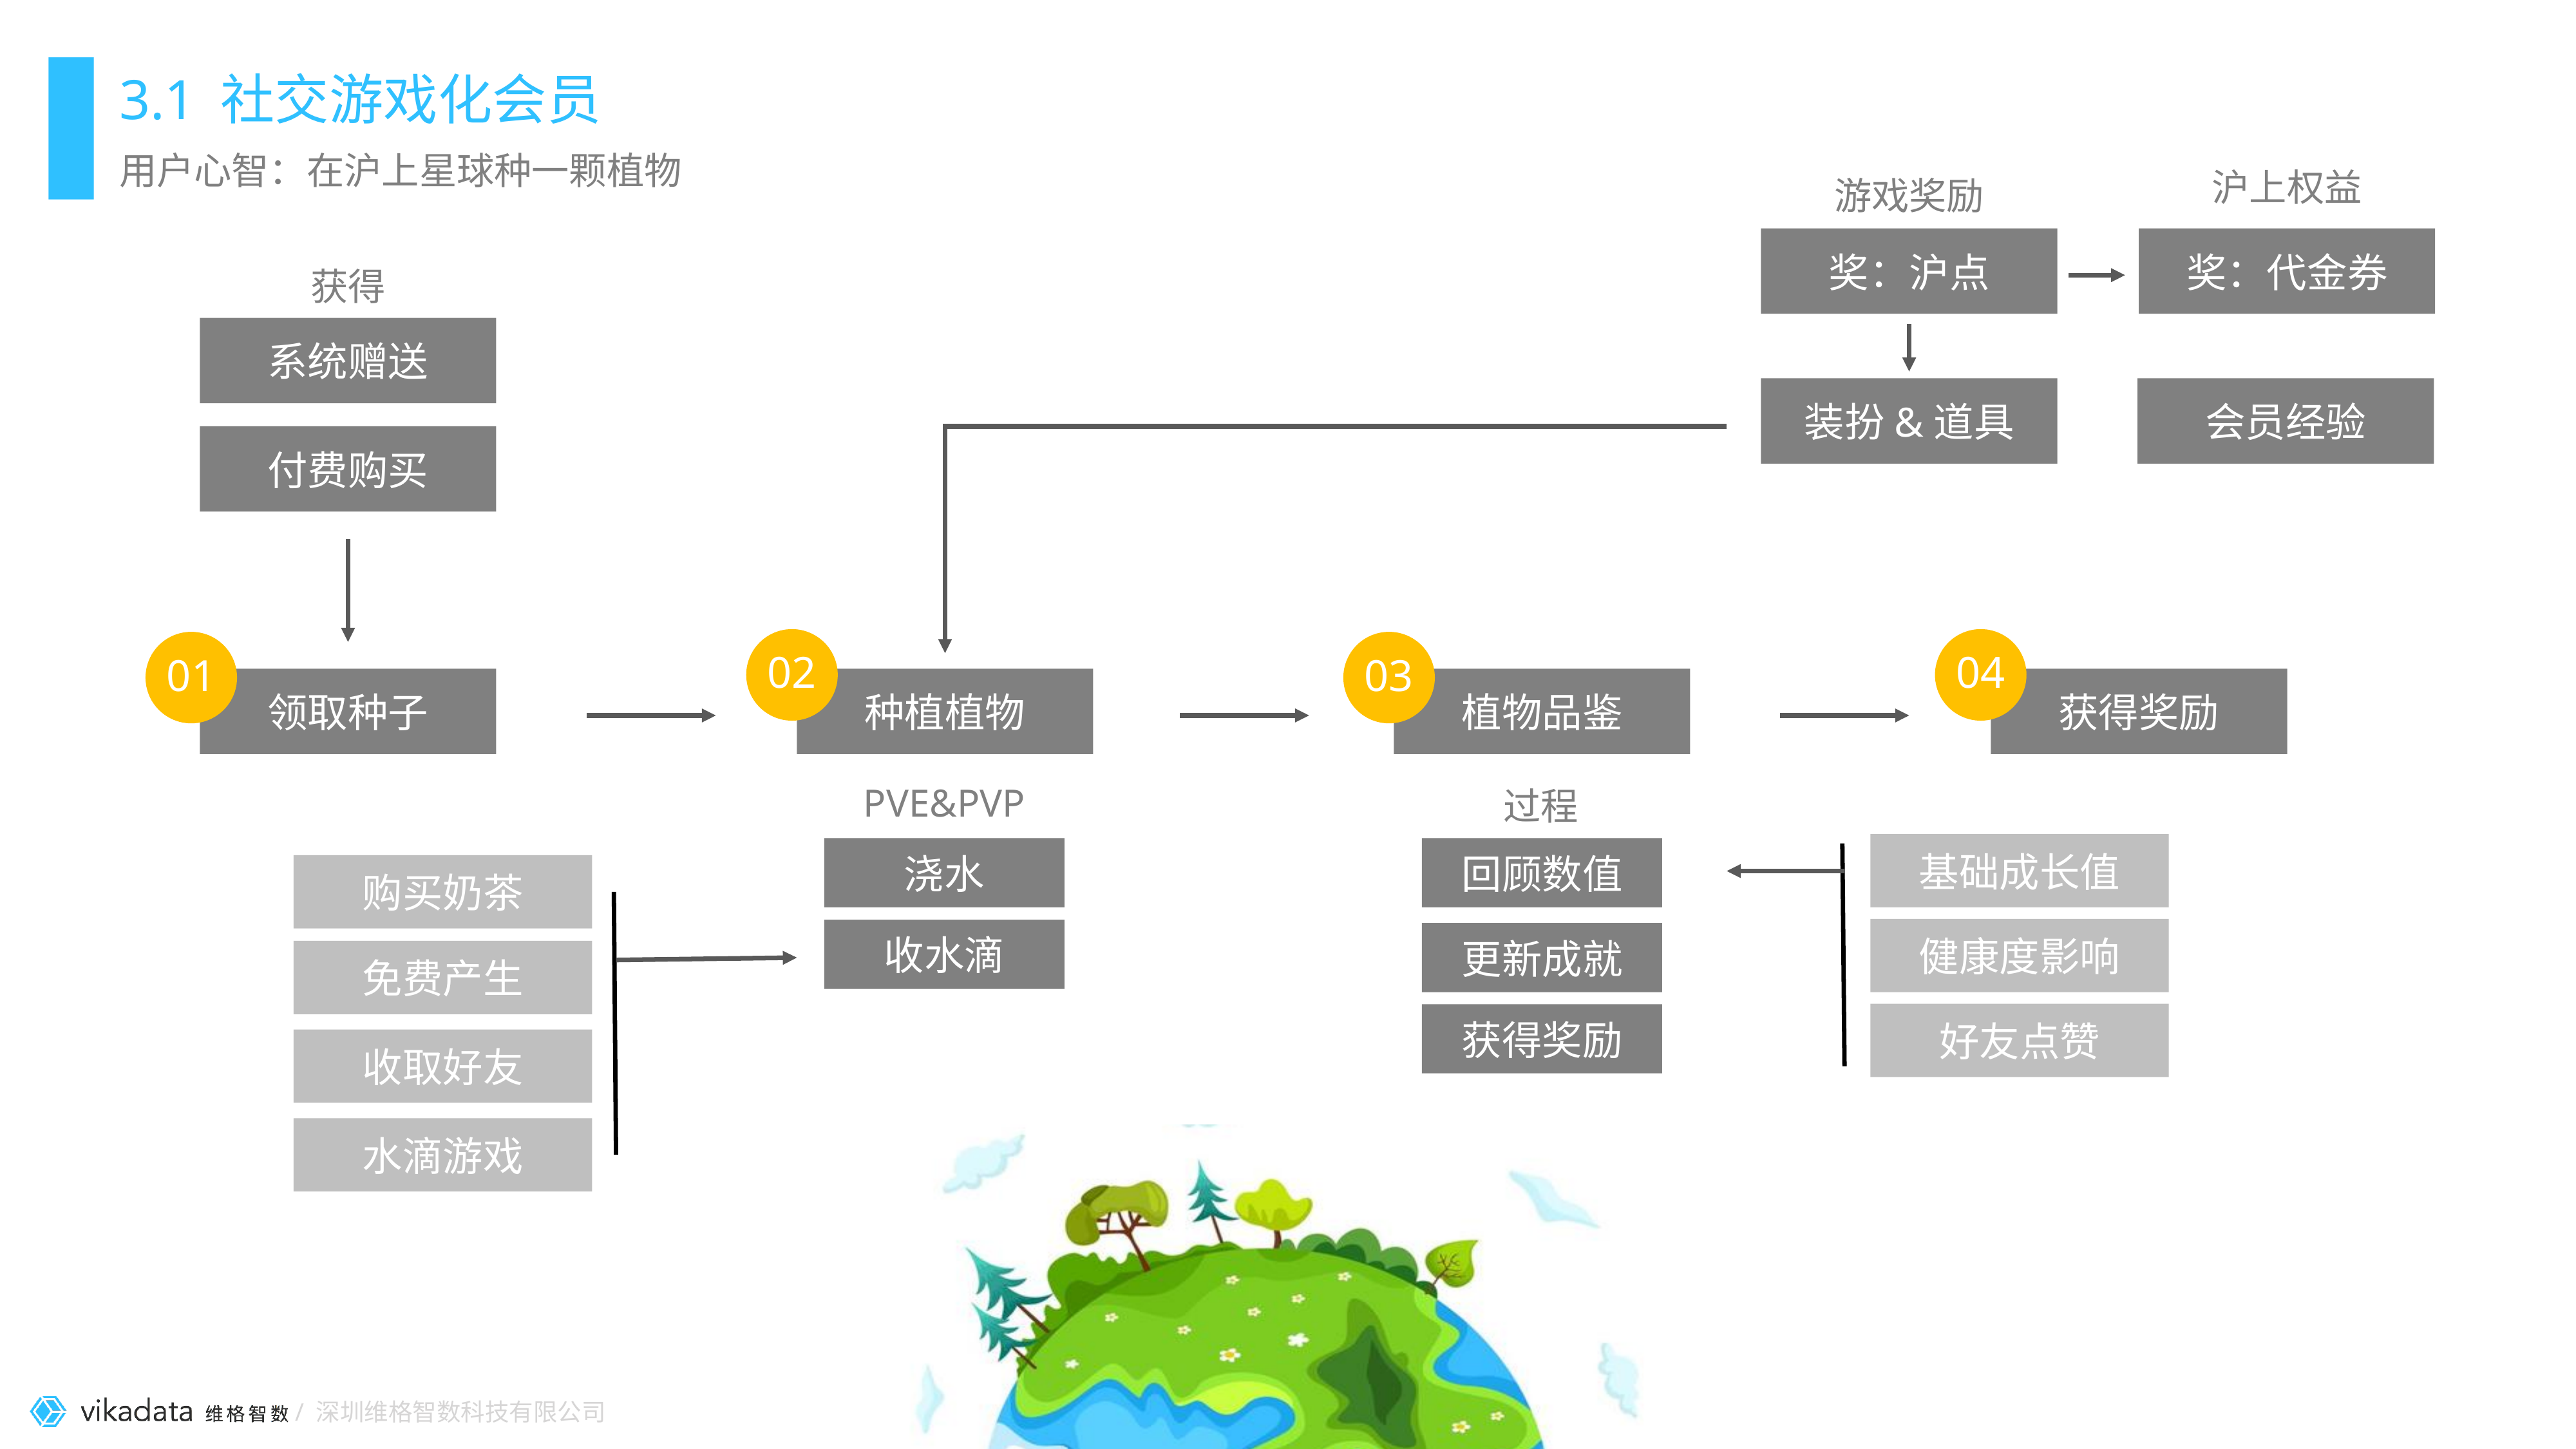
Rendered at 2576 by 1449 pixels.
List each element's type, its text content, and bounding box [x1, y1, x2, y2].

text_box 好友点赞 [1870, 1003, 2169, 1077]
text_box 领取种子 [200, 668, 497, 754]
text_box 付费购买 [200, 426, 497, 512]
text_box 健康度影响 [1870, 918, 2169, 992]
text_box 浇水 [824, 838, 1065, 907]
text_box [1842, 843, 1845, 871]
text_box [1340, 631, 1438, 724]
text_box 回顾数值 [1421, 838, 1662, 907]
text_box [945, 426, 1727, 654]
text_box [616, 957, 797, 960]
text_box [613, 891, 616, 1155]
list 用户心智：在沪上星球种一颗植物 [111, 138, 722, 200]
text_box 更新成就 [1421, 923, 1662, 992]
text_box 免费产生 [293, 940, 592, 1014]
text_box 收水滴 [824, 920, 1065, 989]
text_box 会员经验 [2137, 378, 2434, 464]
picture [797, 1124, 1692, 1449]
text_box 获得奖励 [1991, 668, 2287, 754]
text_box 购买奶茶 [293, 855, 592, 929]
text_box 获得奖励 [1421, 1004, 1662, 1074]
text_box 水滴游戏 [293, 1118, 592, 1192]
text_box 基础成长值 [1870, 834, 2169, 907]
text_box PVE&PVP [828, 771, 1061, 832]
text_box 游戏奖励 [1801, 164, 2017, 225]
text_box 获得 [290, 255, 406, 316]
text_box 沪上权益 [2183, 156, 2391, 216]
text_box 植物品鉴 [1394, 668, 1690, 754]
text_box 系统赠送 [200, 317, 497, 404]
text_box 种植植物 [797, 668, 1094, 754]
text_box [743, 629, 841, 721]
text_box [1842, 871, 1845, 1066]
picture [12, 1372, 329, 1449]
text_box 奖：沪点 [1761, 228, 2058, 314]
text_box 装扮&道具 [1761, 378, 2058, 464]
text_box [1932, 629, 2030, 721]
title 3.1 社交游戏化会员 [111, 57, 2453, 138]
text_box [142, 631, 240, 724]
text_box 收取好友 [293, 1029, 592, 1103]
text_box 过程 [1483, 775, 1599, 835]
text_box 奖：代金券 [2139, 228, 2436, 314]
